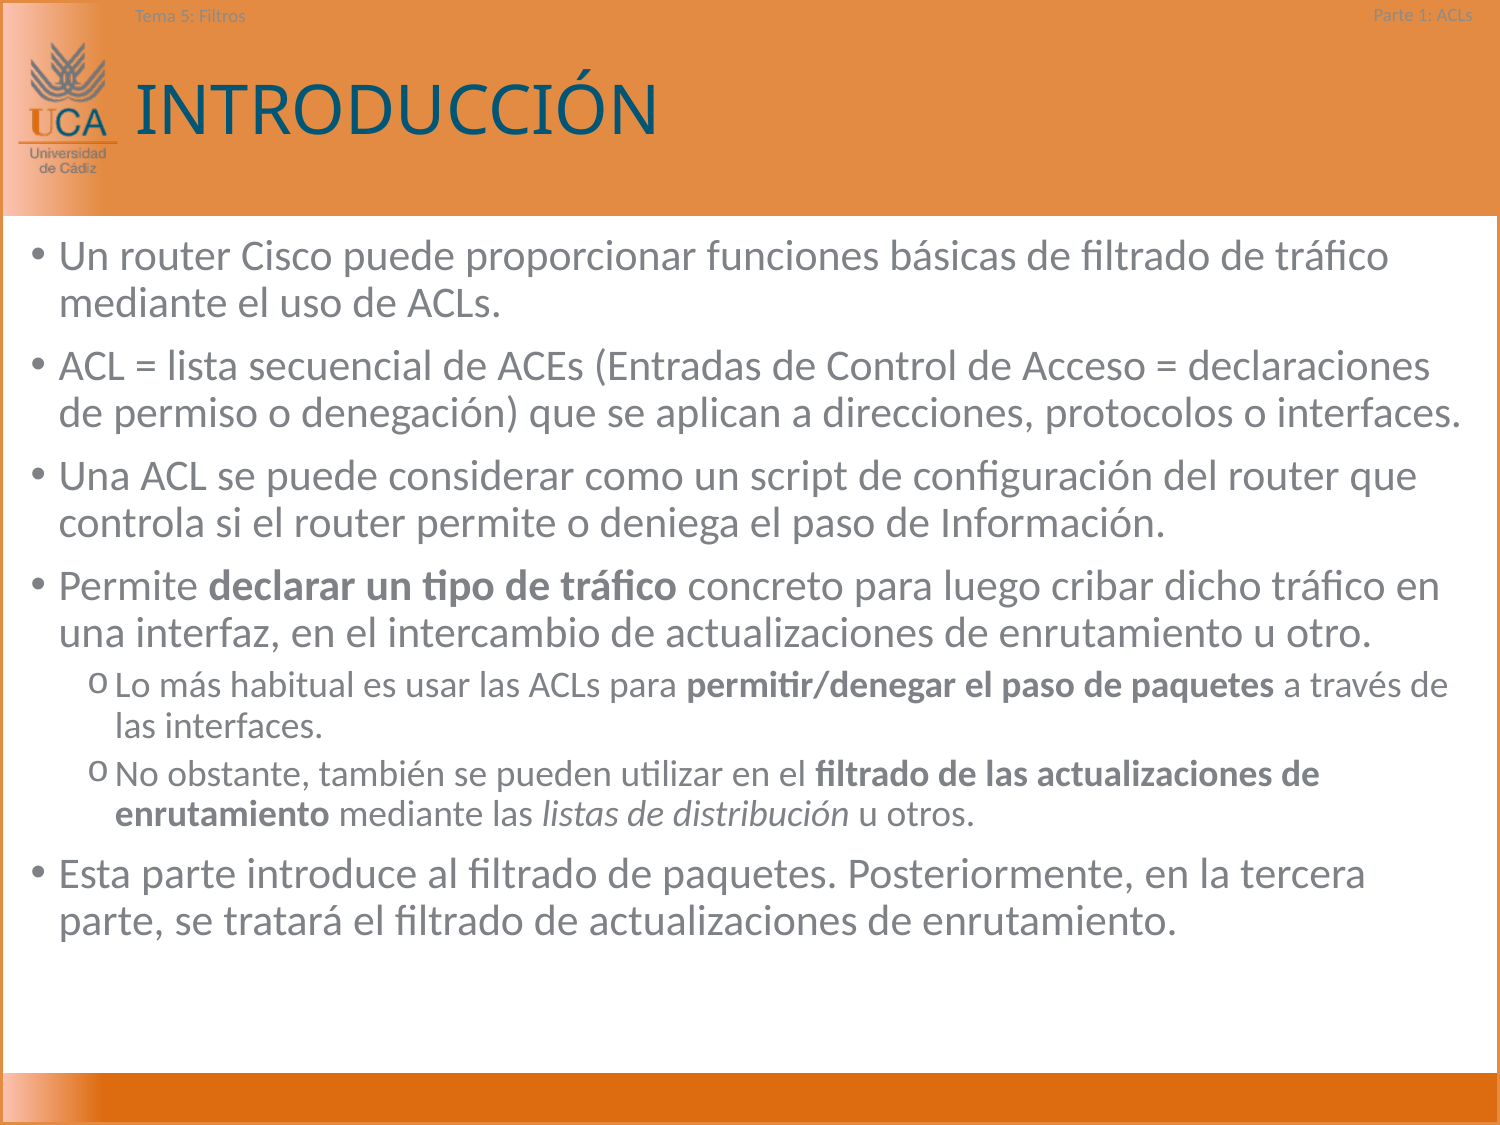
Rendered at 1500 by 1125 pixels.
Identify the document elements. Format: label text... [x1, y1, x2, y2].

picture [15, 40, 121, 176]
title INTRODUCCIÓN [120, 48, 1488, 176]
list Un router Cisco puede proporcionar funciones básicas de filtrado de tráfico mediante el uso de ACLs. ACL = lista secuencial de ACEs (Entradas de Control de Acceso = declaraciones de permiso o denegación) que se aplican a direcciones, protocolos o interfaces. Una ACL se puede considerar como un script de configuración del router que controla si el router permite o deniega el paso de Información. Permite declarar un tipo de tráfico concreto para luego cribar dicho tráfico en una interfaz, en el intercambio de actualizaciones de enrutamiento u otro. Lo más habitual es usar las ACLs para permitir/denegar el paso de paquetes a través de las interfaces. No obstante, también se pueden utilizar en el filtrado de las actualizaciones de enrutamiento mediante las listas de distribución u otros. Esta parte introduce al filtrado de paquetes. Posteriormente, en la tercera parte, se tratará el filtrado de actualizaciones de enrutamiento. [15, 225, 1488, 1074]
